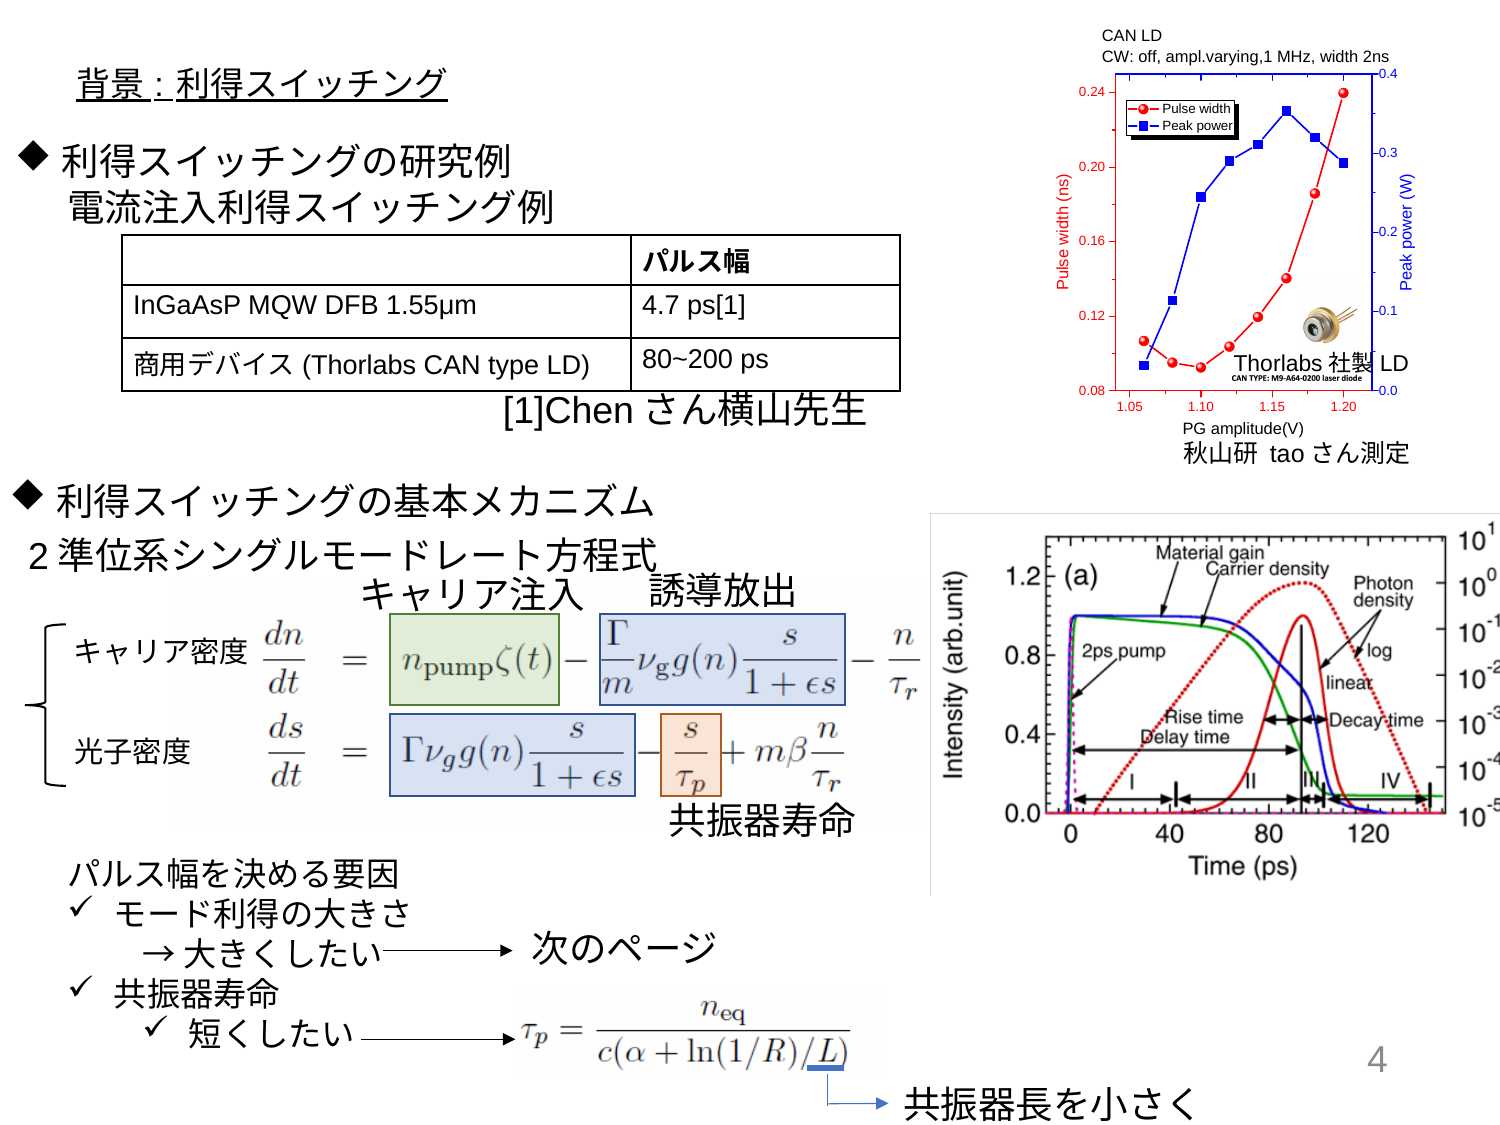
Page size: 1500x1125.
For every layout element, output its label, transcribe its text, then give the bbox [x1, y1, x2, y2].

title 背景 : 利得スイッチング [60, 59, 1048, 112]
table_cell 4.7 ps[1] [632, 286, 899, 337]
text_box 次のページ [516, 917, 734, 978]
text_box [24, 623, 66, 787]
text_box 利得スイッチングの研究例 [0, 131, 987, 191]
table_header パルス幅 [632, 236, 899, 284]
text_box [1048, 22, 1500, 478]
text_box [173, 559, 928, 851]
text_box [1]Chenさん横山先生 [488, 378, 1012, 439]
text_box 電流注入利得スイッチング例 [52, 191, 601, 237]
text_box 2準位系シングルモードレート方程式 [13, 530, 928, 585]
text_box 3 [1065, 1027, 1403, 1088]
table_cell 商用デバイス(Thorlabs CAN type LD) [123, 339, 630, 390]
text_box 共振器長を小さく [888, 1073, 1260, 1125]
text_box 光子密度 [66, 726, 173, 776]
table_cell InGaAsP MQW DFB 1.55μm [123, 286, 630, 337]
table_cell 80~200 ps [632, 339, 899, 378]
picture [928, 511, 1500, 896]
text_box 利得スイッチングの基本メカニズム [0, 470, 982, 530]
table_header [123, 236, 630, 284]
picture [512, 986, 884, 1075]
text_box キャリア密度 [66, 626, 173, 676]
